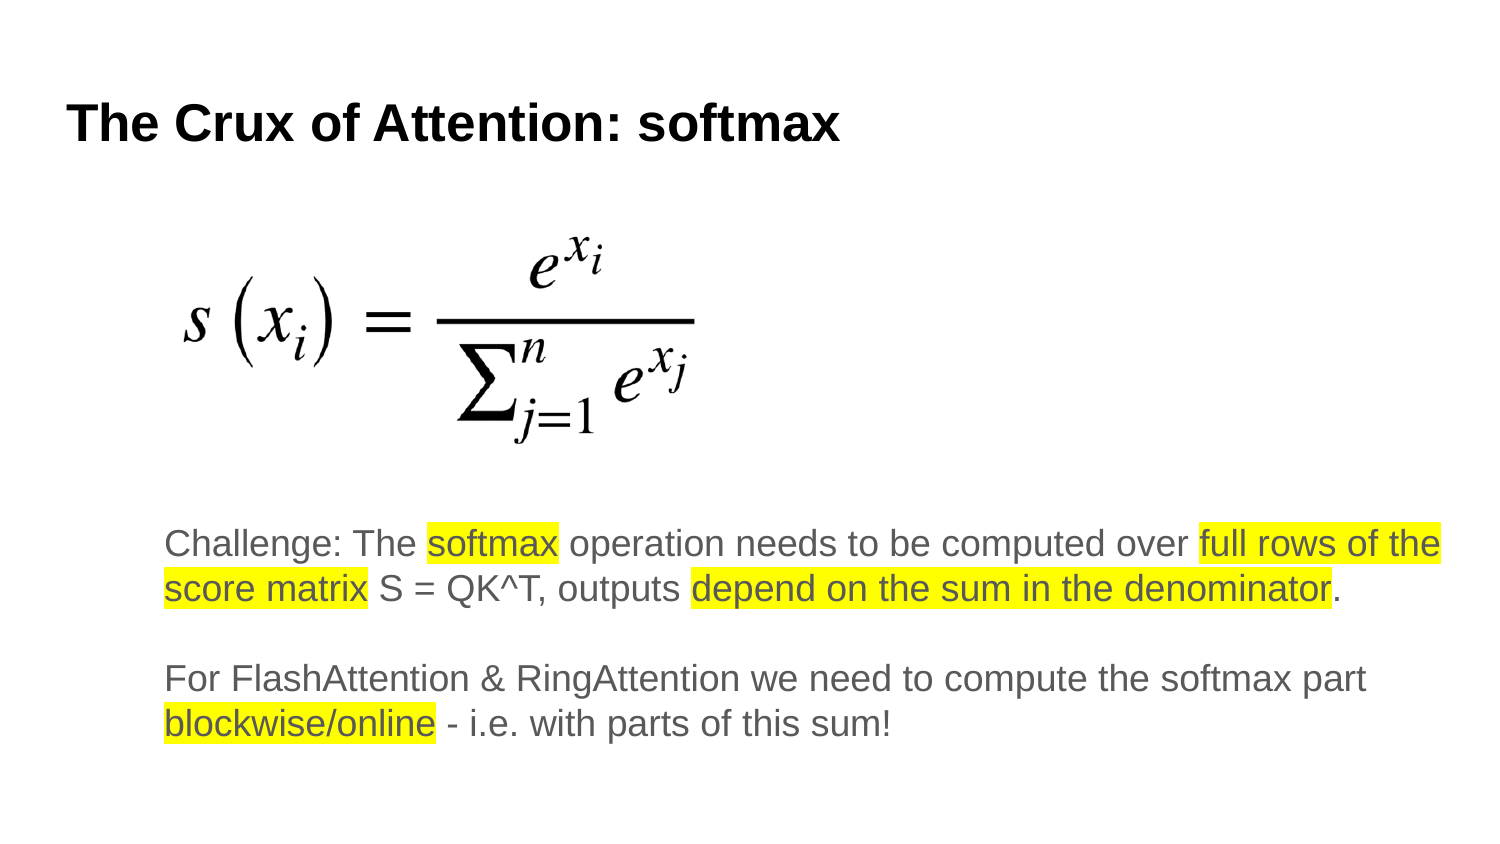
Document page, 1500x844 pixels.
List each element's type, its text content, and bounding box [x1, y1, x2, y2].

text_box Challenge: The softmax operation needs to be computed over full rows of the score matrix S = QK^T, outputs depend on the sum in the denominator. For FlashAttention & RingAttention we need to compute the softmax part blockwise/online - i.e. with parts of this sum! [149, 503, 1456, 801]
picture [172, 226, 705, 454]
title The Crux of Attention: softmax [51, 72, 1449, 167]
